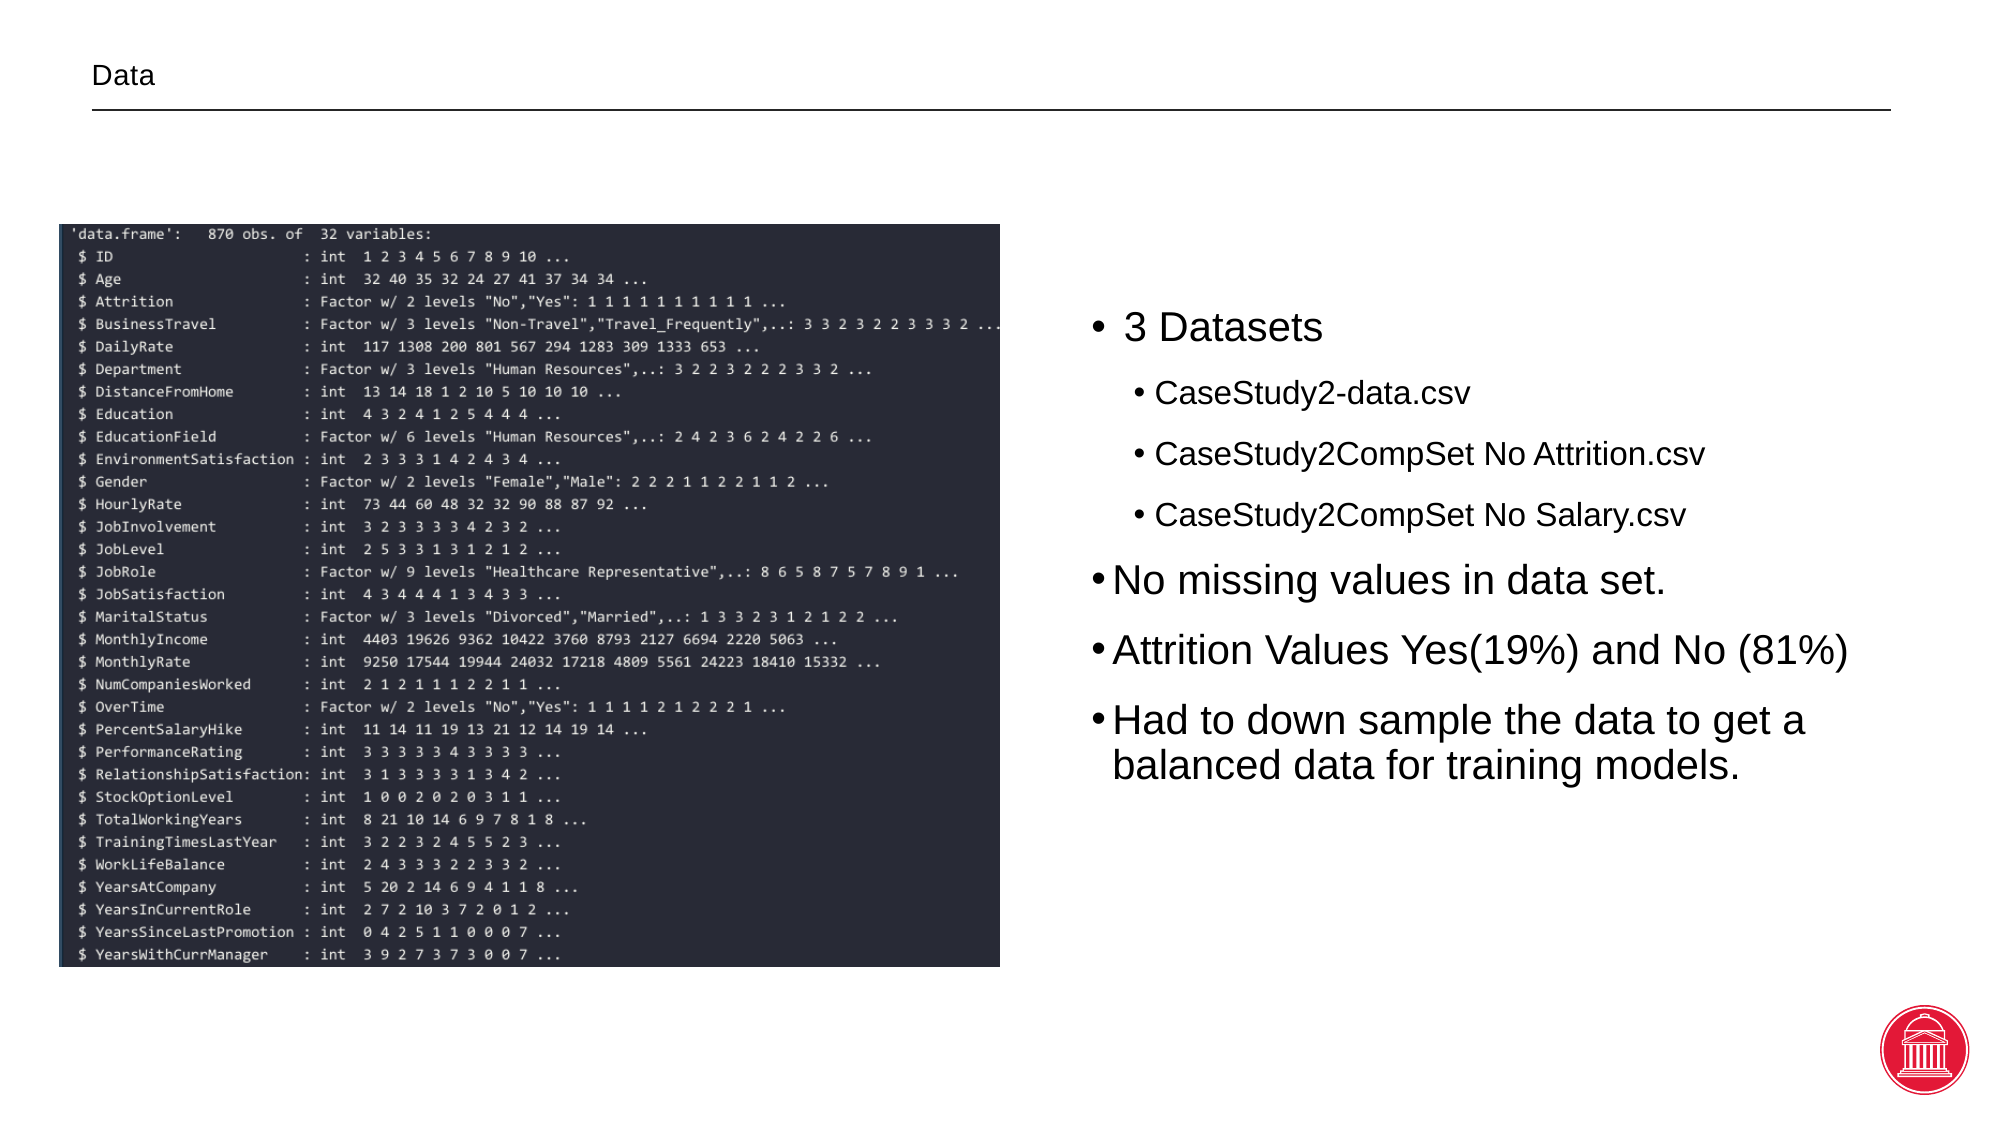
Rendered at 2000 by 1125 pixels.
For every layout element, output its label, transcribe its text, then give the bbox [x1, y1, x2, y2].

list 3 Datasets CaseStudy2-data.csv CaseStudy2CompSet No Attrition.csv CaseStudy2CompSet No Salary.csv No missing values in data set. Attrition Values Yes(19%) and No (81%) Had to down sample the data to get a balanced data for training models. [1091, 322, 1940, 932]
picture [59, 224, 1000, 968]
title Data [91, 42, 1892, 110]
